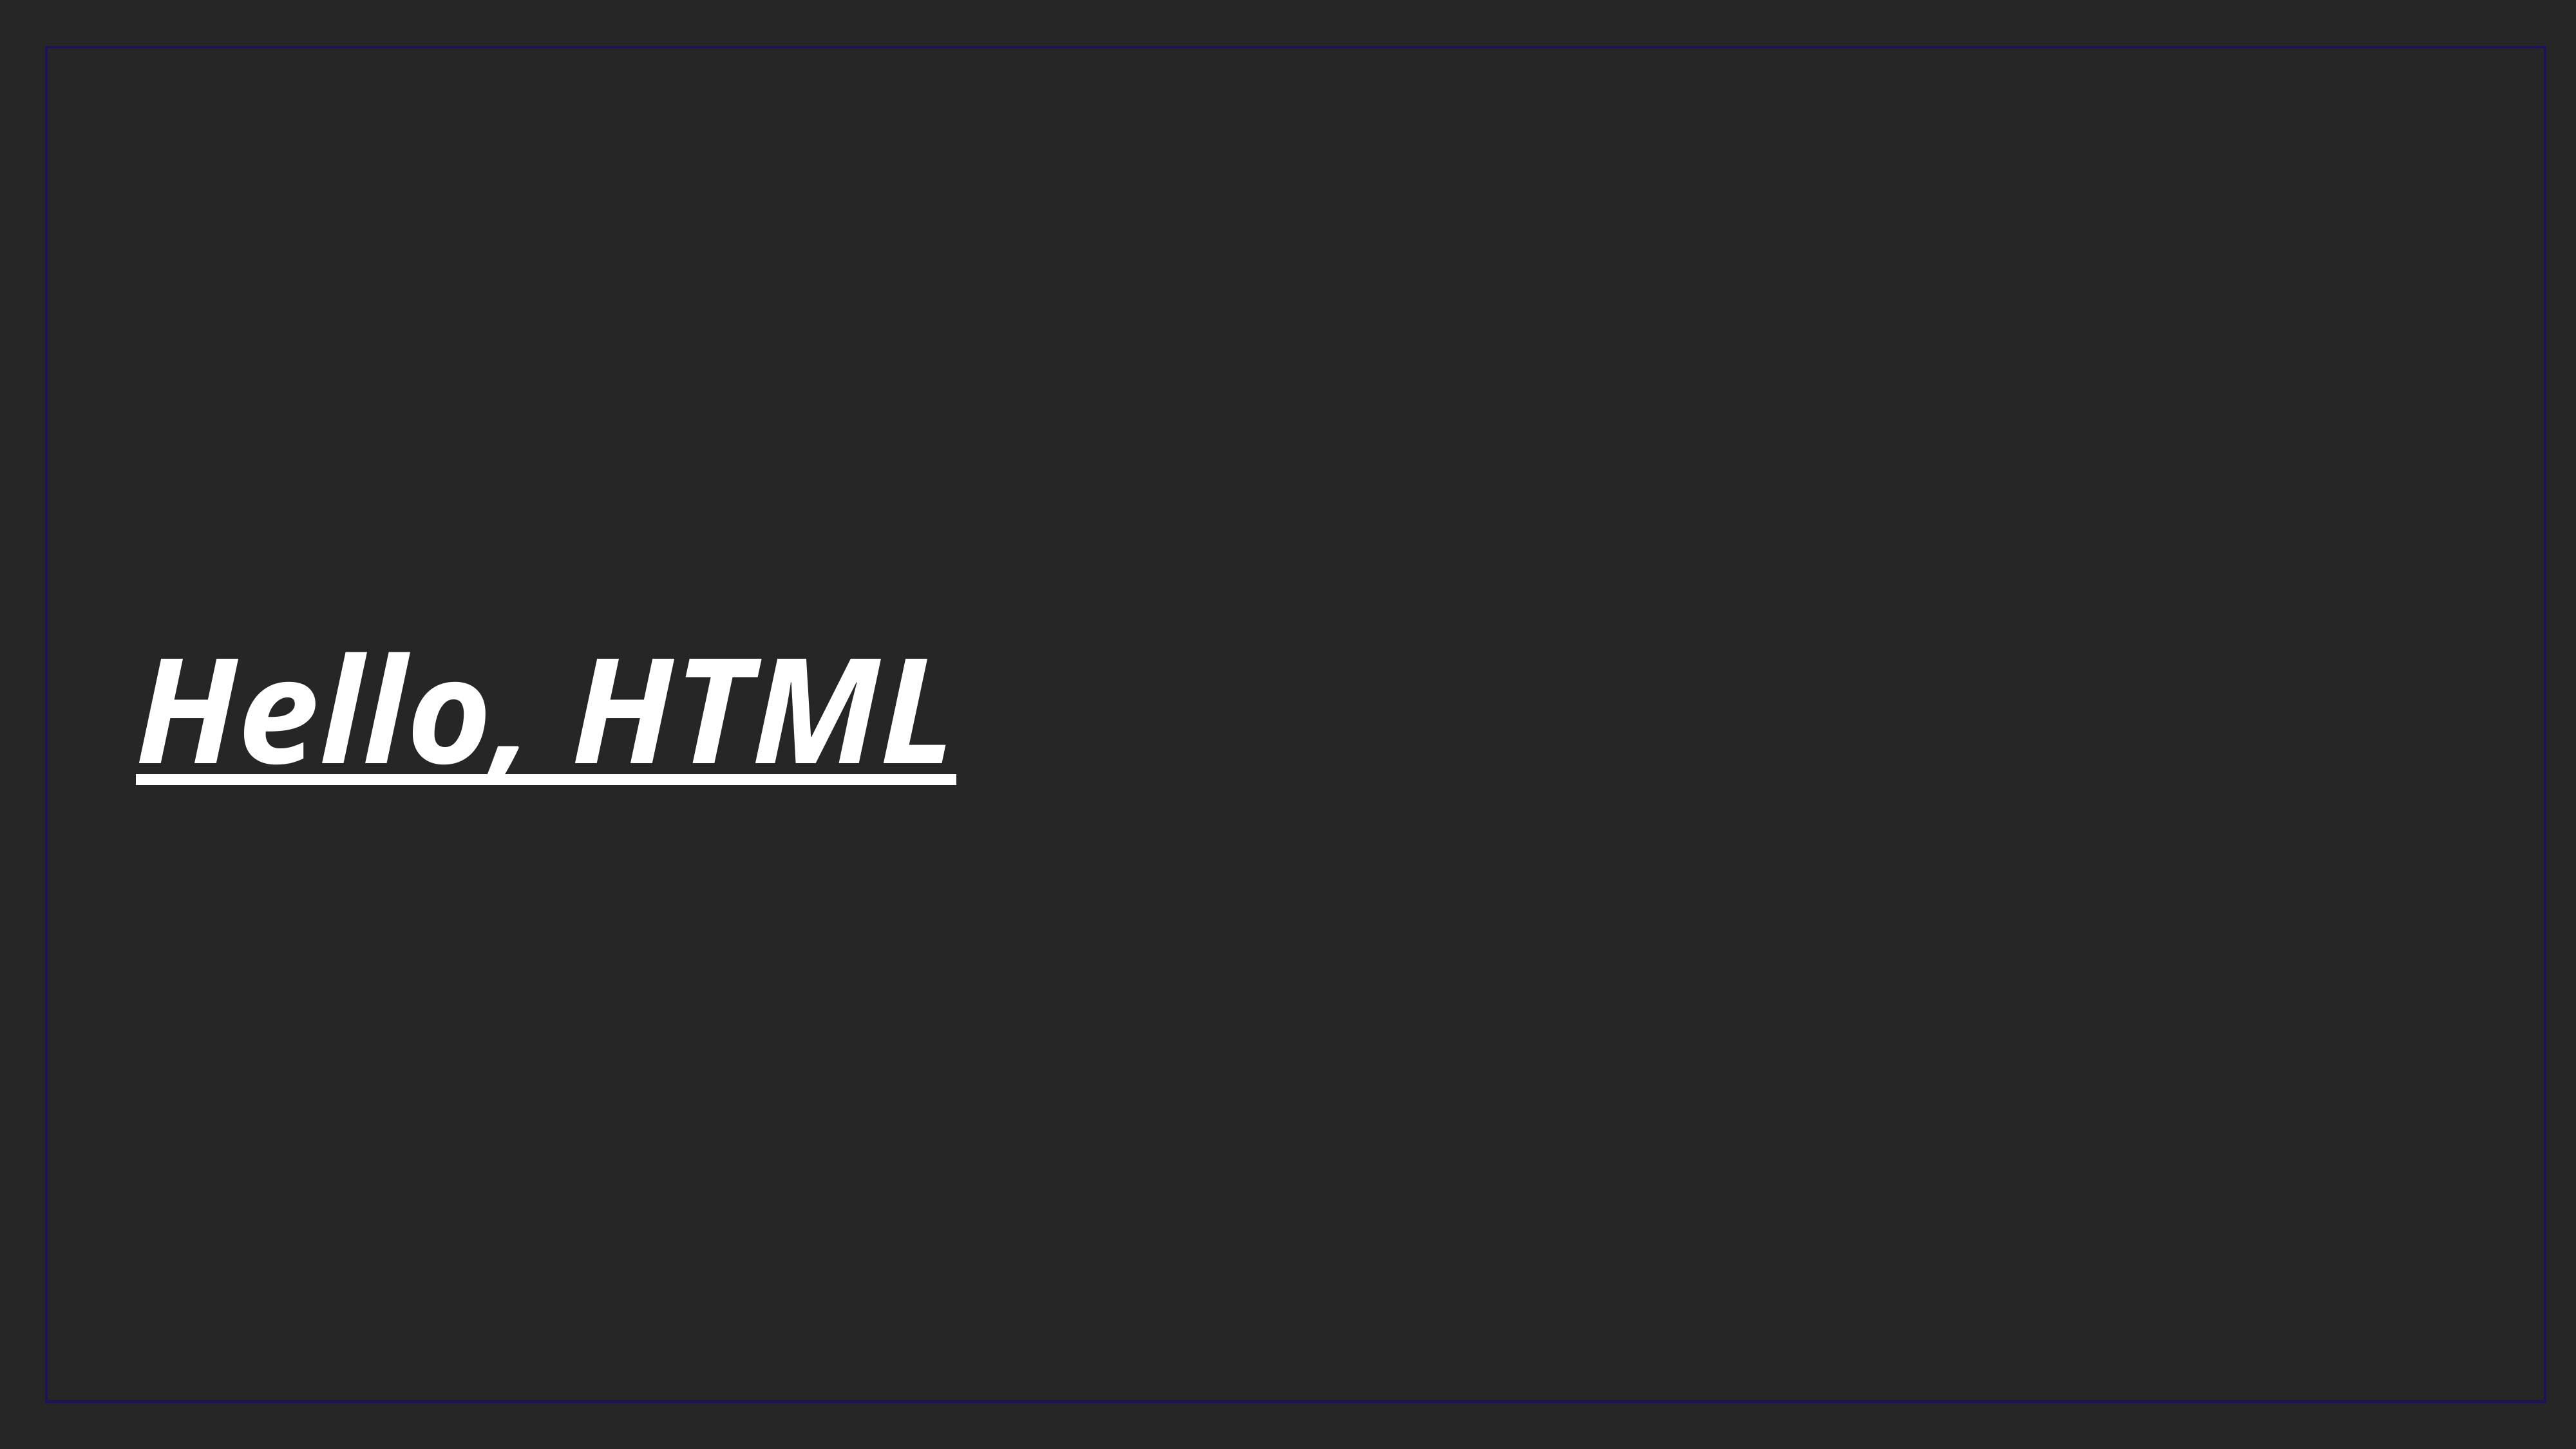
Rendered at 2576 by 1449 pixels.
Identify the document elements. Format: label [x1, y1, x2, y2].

text_box [46, 47, 2545, 1402]
